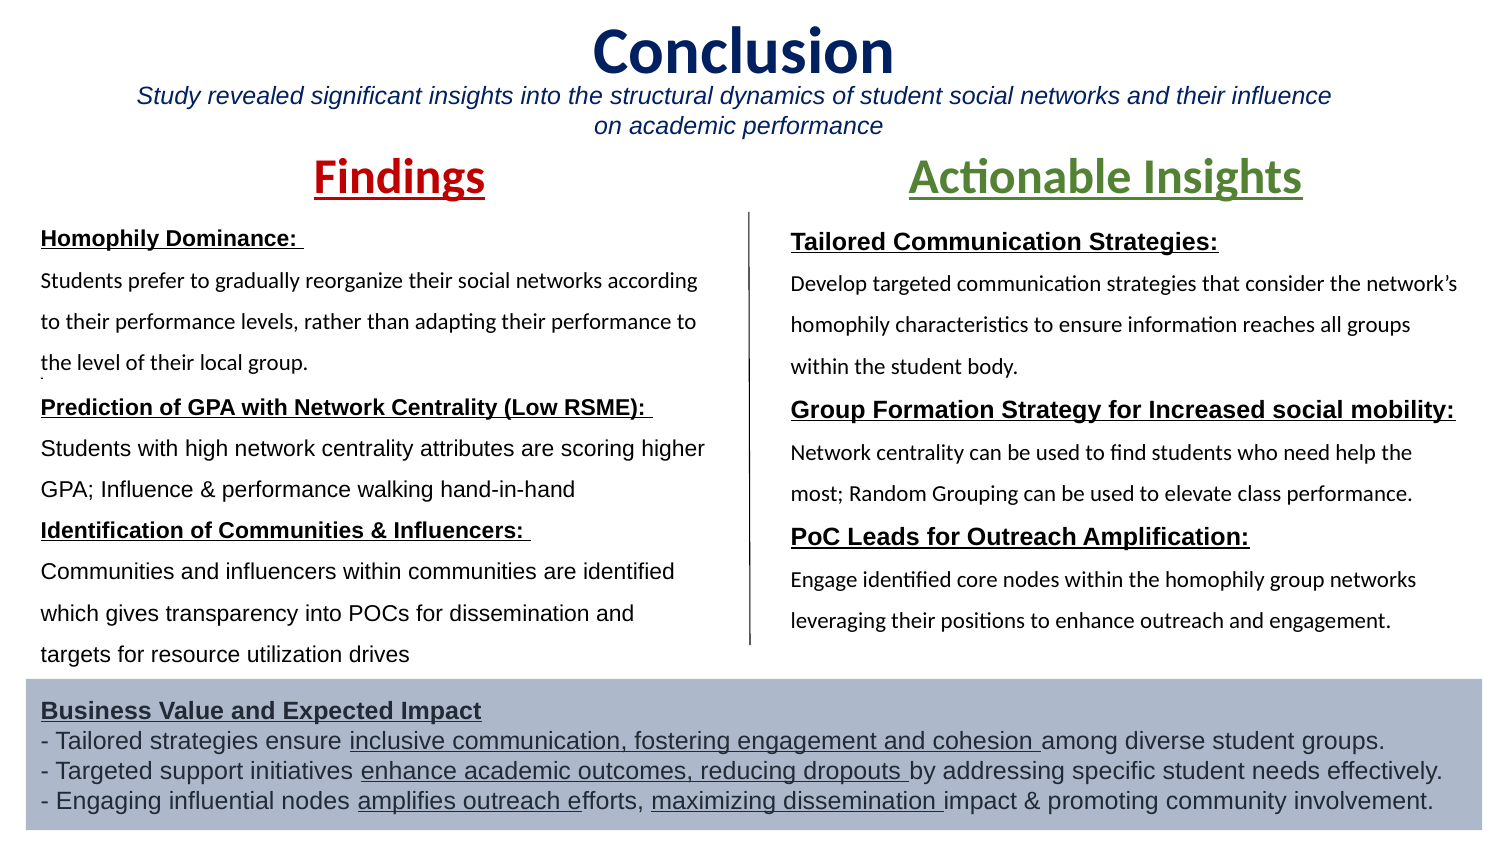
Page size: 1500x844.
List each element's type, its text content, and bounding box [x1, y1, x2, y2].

text_box Conclusion [578, 0, 1500, 95]
text_box Actionable Insights [818, 147, 1394, 202]
text_box Study revealed significant insights into the structural dynamics of student social networks and their influence on academic performance [15, 72, 1464, 147]
text_box Business Value and Expected Impact - Tailored strategies ensure inclusive communication, fostering engagement and cohesion among diverse student groups. - Targeted support initiatives enhance academic outcomes, reducing dropouts by addressing specific student needs effectively. - Engaging influential nodes amplifies outreach efforts, maximizing dissemination impact & promoting community involvement. [25, 678, 1483, 831]
text_box Findings [157, 147, 643, 211]
text_box Tailored Communication Strategies: Develop targeted communication strategies that consider the network’s homophily characteristics to ensure information reaches all groups within the student body. Group Formation Strategy for Increased social mobility: Network centrality can be used to find students who need help the most; Random Grouping can be used to elevate class performance. PoC Leads for Outreach Amplification: Engage identified core nodes within the homophily group networks leveraging their positions to enhance outreach and engagement. [775, 202, 1475, 678]
text_box Homophily Dominance: Students prefer to gradually reorganize their social networks according to their performance levels, rather than adapting their performance to the level of their local group. << Prediction of GPA with Network Centrality (Low RSME): Students with high network centrality attributes are scoring higher GPA; Influence & performance walking hand-in-hand Identification of Communities & Influencers: Communities and influencers within communities are identified which gives transparency into POCs for dissemination and targets for resource utilization drives [25, 202, 725, 678]
